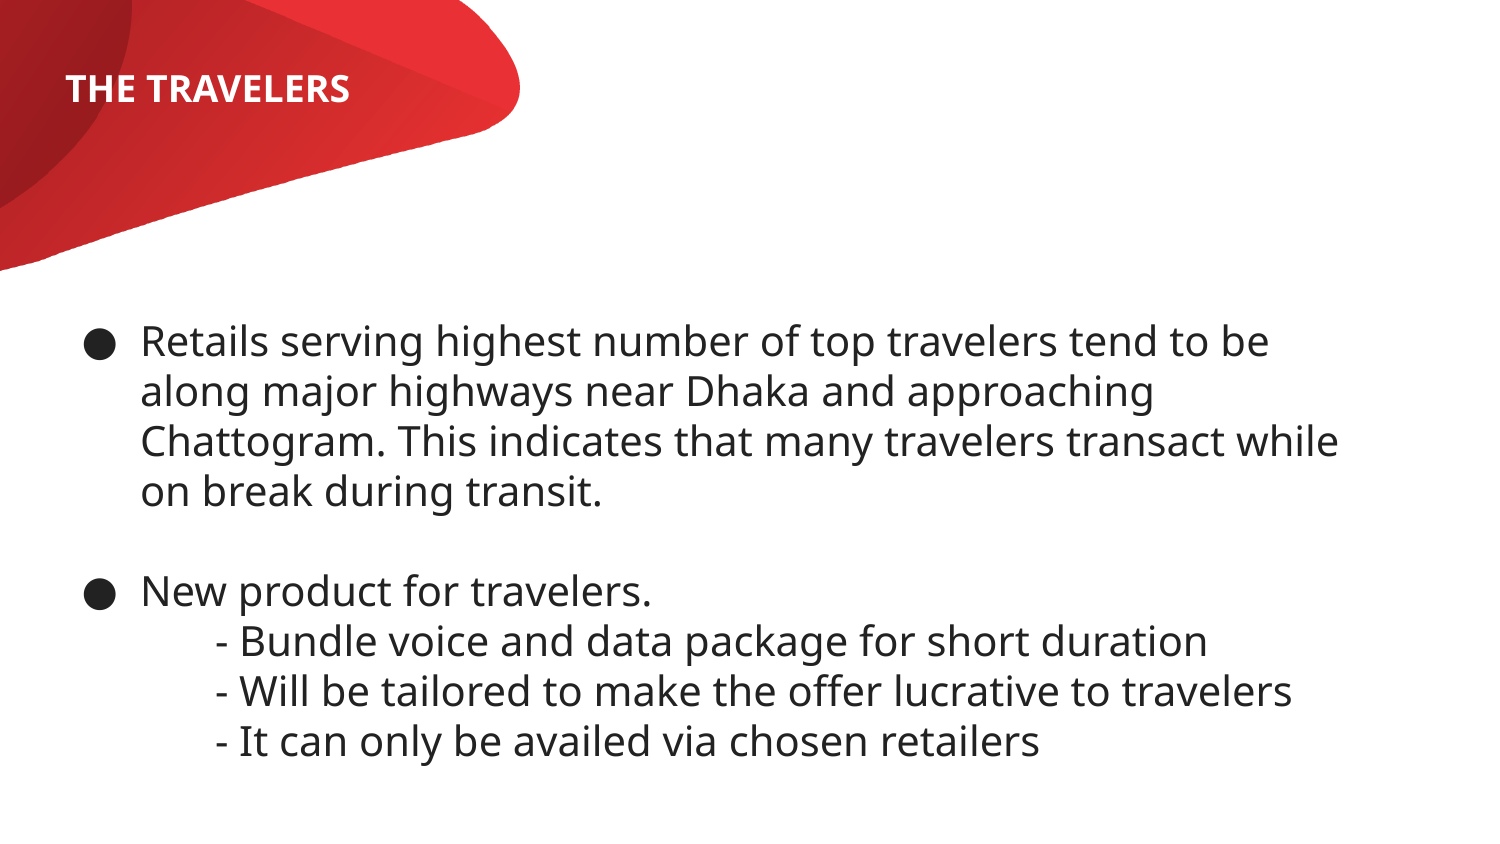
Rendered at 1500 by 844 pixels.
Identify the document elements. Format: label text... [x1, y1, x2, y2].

subtitle THE TRAVELERS [50, 50, 462, 135]
picture [0, 0, 1500, 782]
text_box Retails serving highest number of top travelers tend to be along major highways near Dhaka and approaching Chattogram. This indicates that many travelers transact while on break during transit. New product for travelers. - Bundle voice and data package for short duration - Will be tailored to make the offer lucrative to travelers - It can only be availed via chosen retailers [49, 249, 1361, 761]
